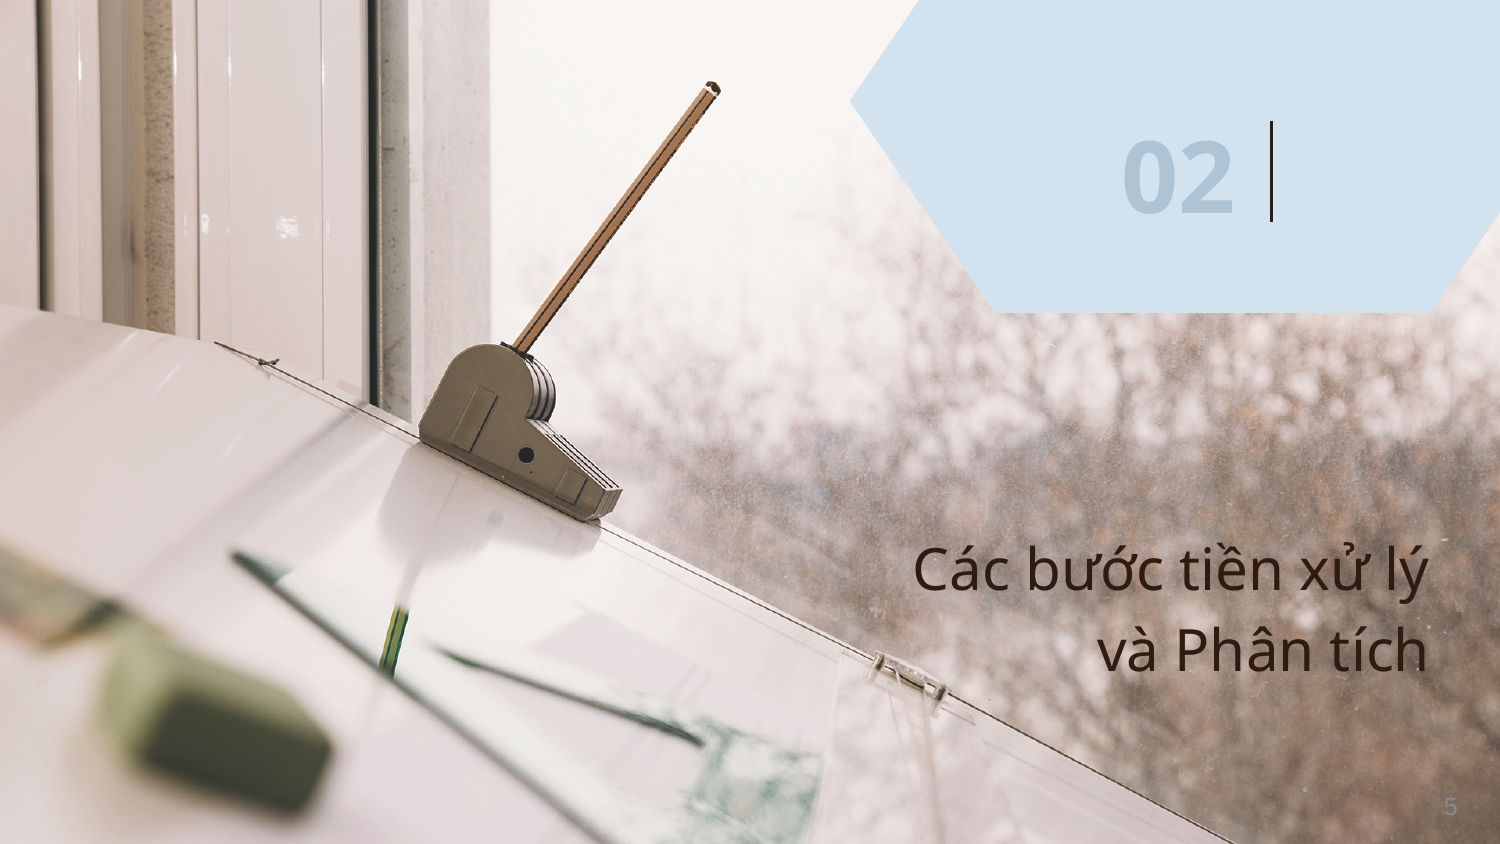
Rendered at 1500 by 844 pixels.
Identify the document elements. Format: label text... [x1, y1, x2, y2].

text_box 02 [1105, 106, 1500, 242]
slide_number ‹#› [1135, 783, 1473, 829]
picture [0, 0, 1500, 844]
subtitle Các bước tiền xử lý và Phân tích [855, 507, 1445, 611]
